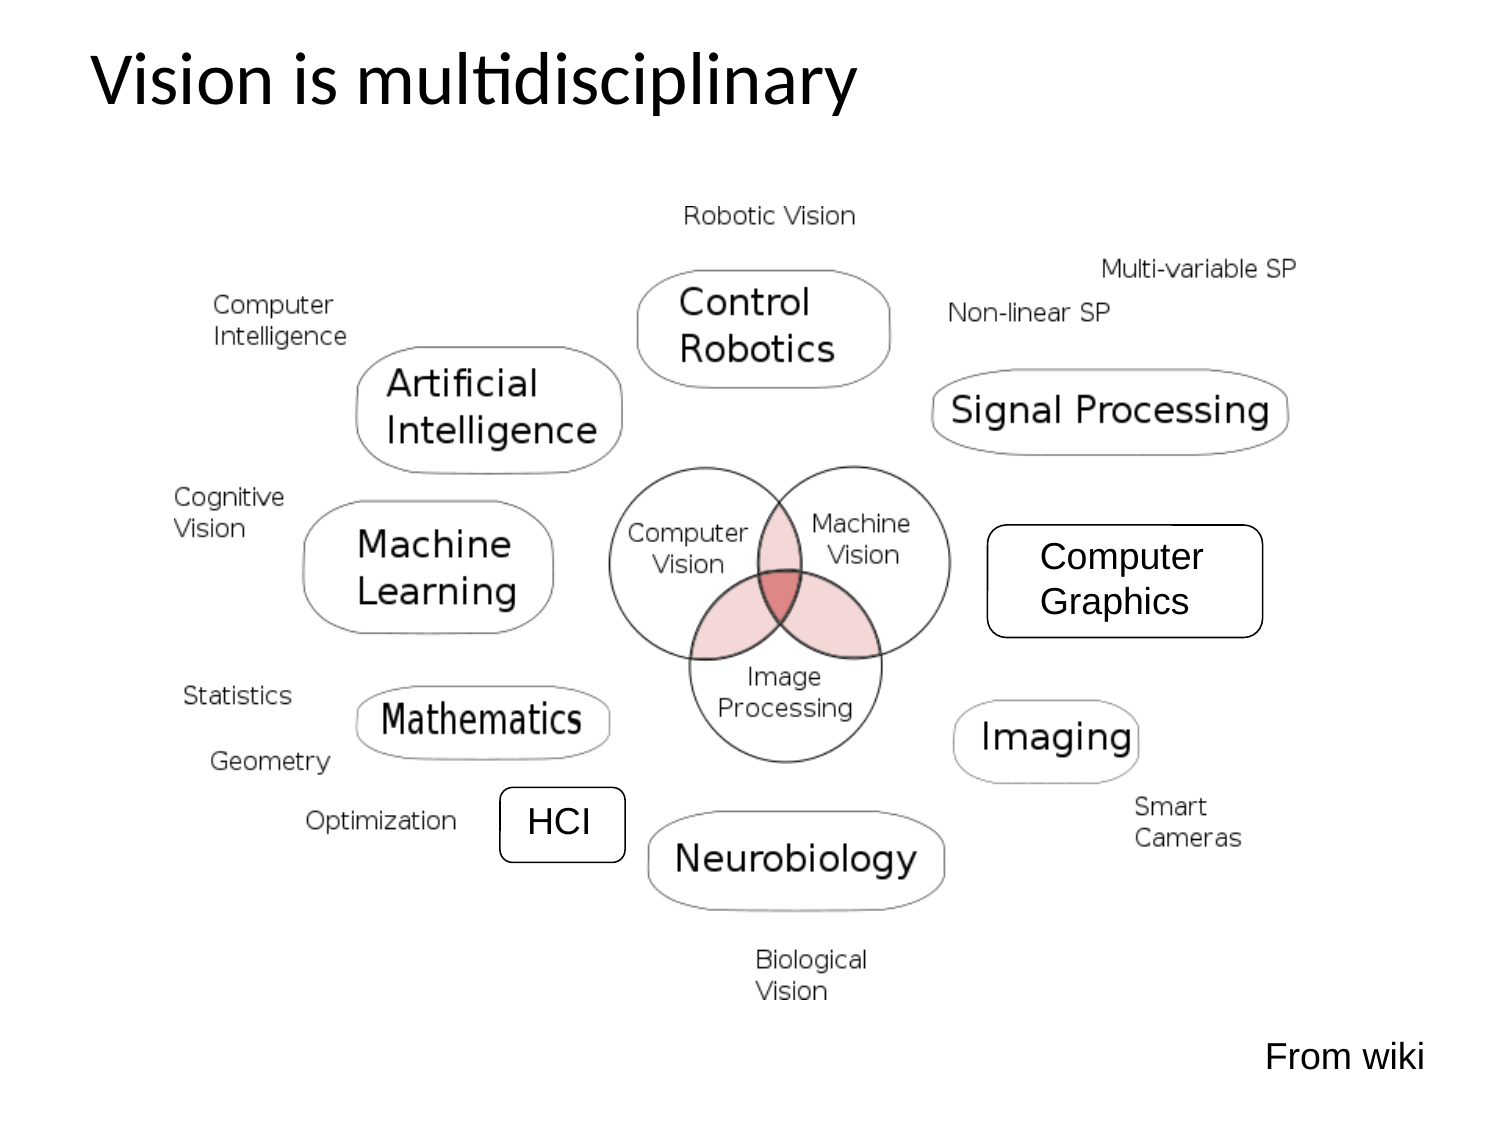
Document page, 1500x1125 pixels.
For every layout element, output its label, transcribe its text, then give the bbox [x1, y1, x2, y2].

picture [174, 206, 1310, 1001]
title Vision is multidisciplinary [75, 0, 1425, 150]
text_box From wiki [1249, 1024, 1463, 1085]
